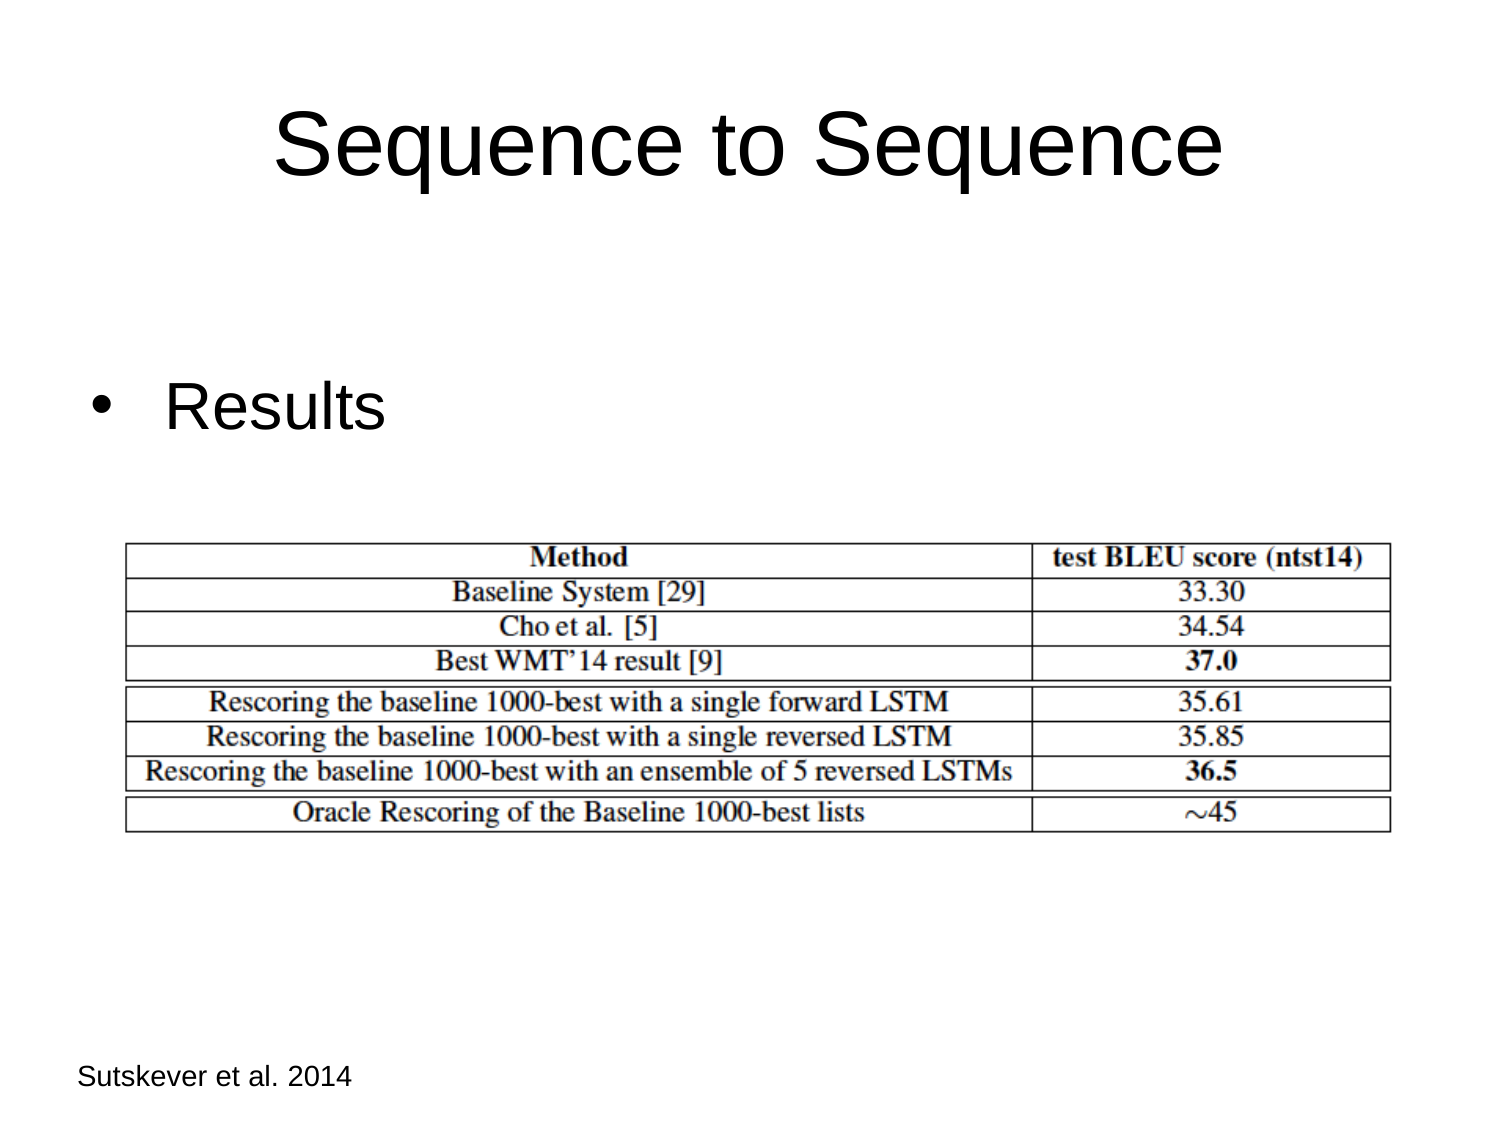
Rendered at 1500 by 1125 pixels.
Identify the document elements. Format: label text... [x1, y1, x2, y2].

title Sequence to Sequence [75, 45, 1425, 233]
list Results [75, 262, 1425, 1005]
text_box Sutskever et al. 2014 [62, 1049, 368, 1100]
picture [112, 529, 1405, 858]
